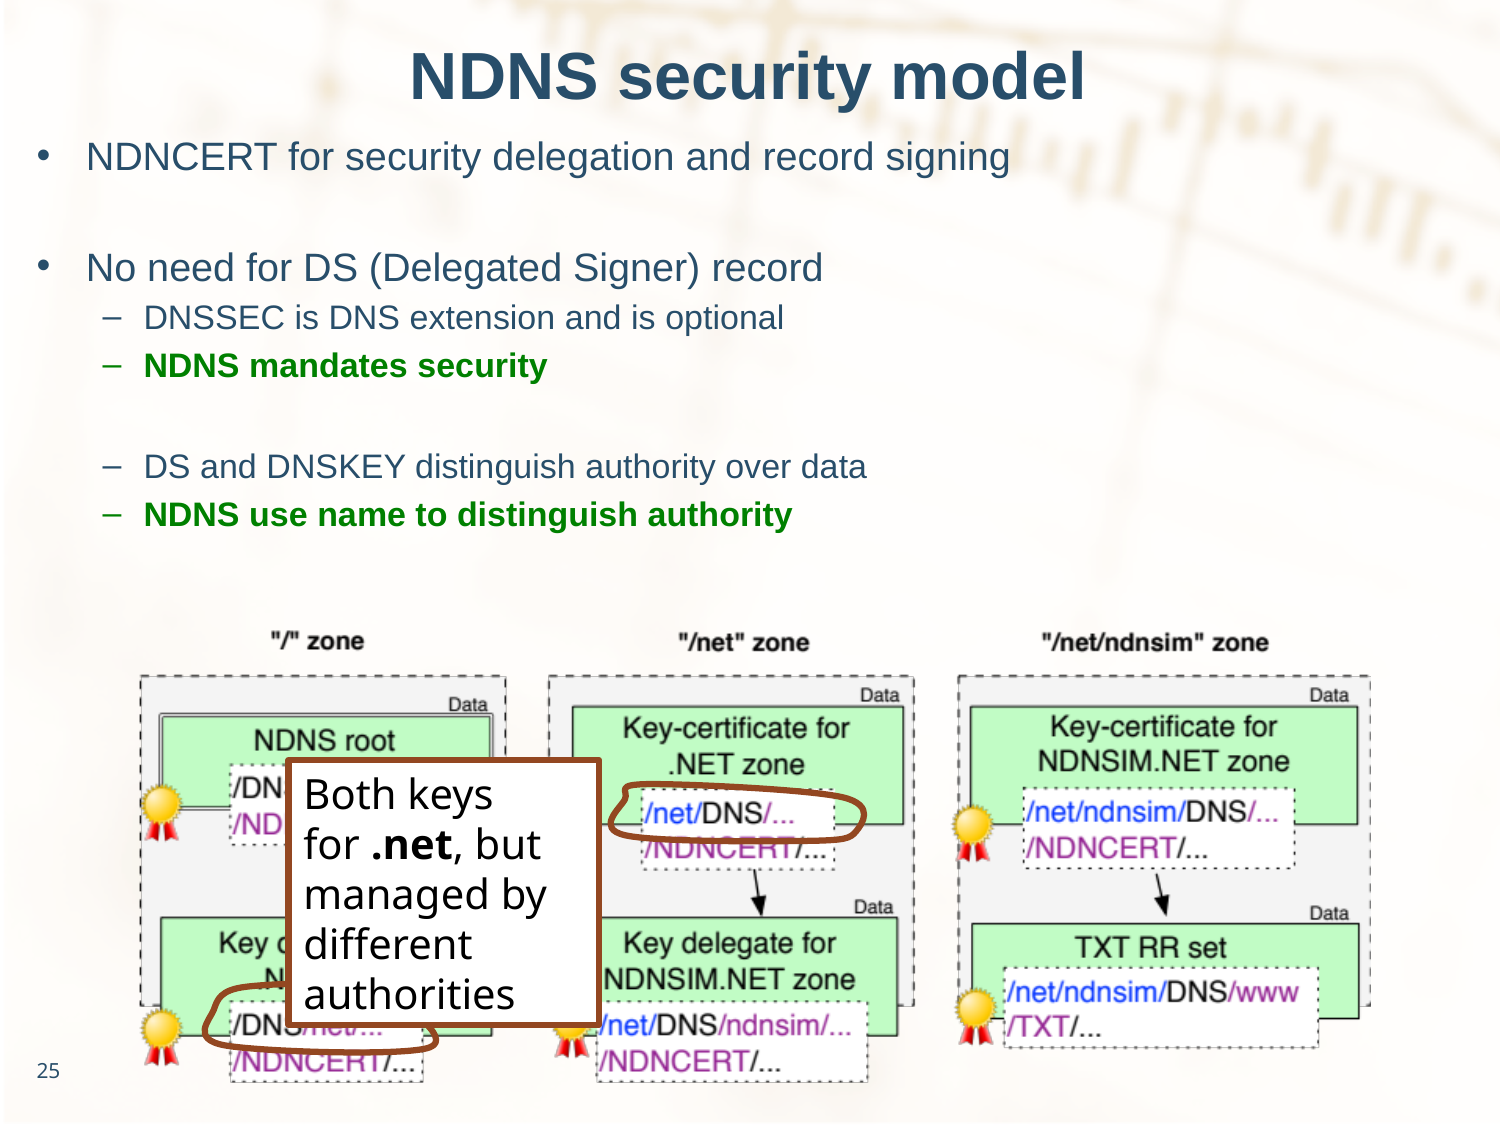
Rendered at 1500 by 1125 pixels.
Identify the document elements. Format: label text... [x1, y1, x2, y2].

title NDNS security model [21, 3, 1476, 123]
list NDNCERT for security delegation and record signing No need for DS (Delegated Signer) record DNSSEC is DNS extension and is optional NDNS mandates security DS and DNSKEY distinguish authority over data NDNS use name to distinguish authority [21, 123, 1476, 544]
slide_number 25 [21, 1042, 110, 1102]
picture [0, 0, 1500, 1125]
